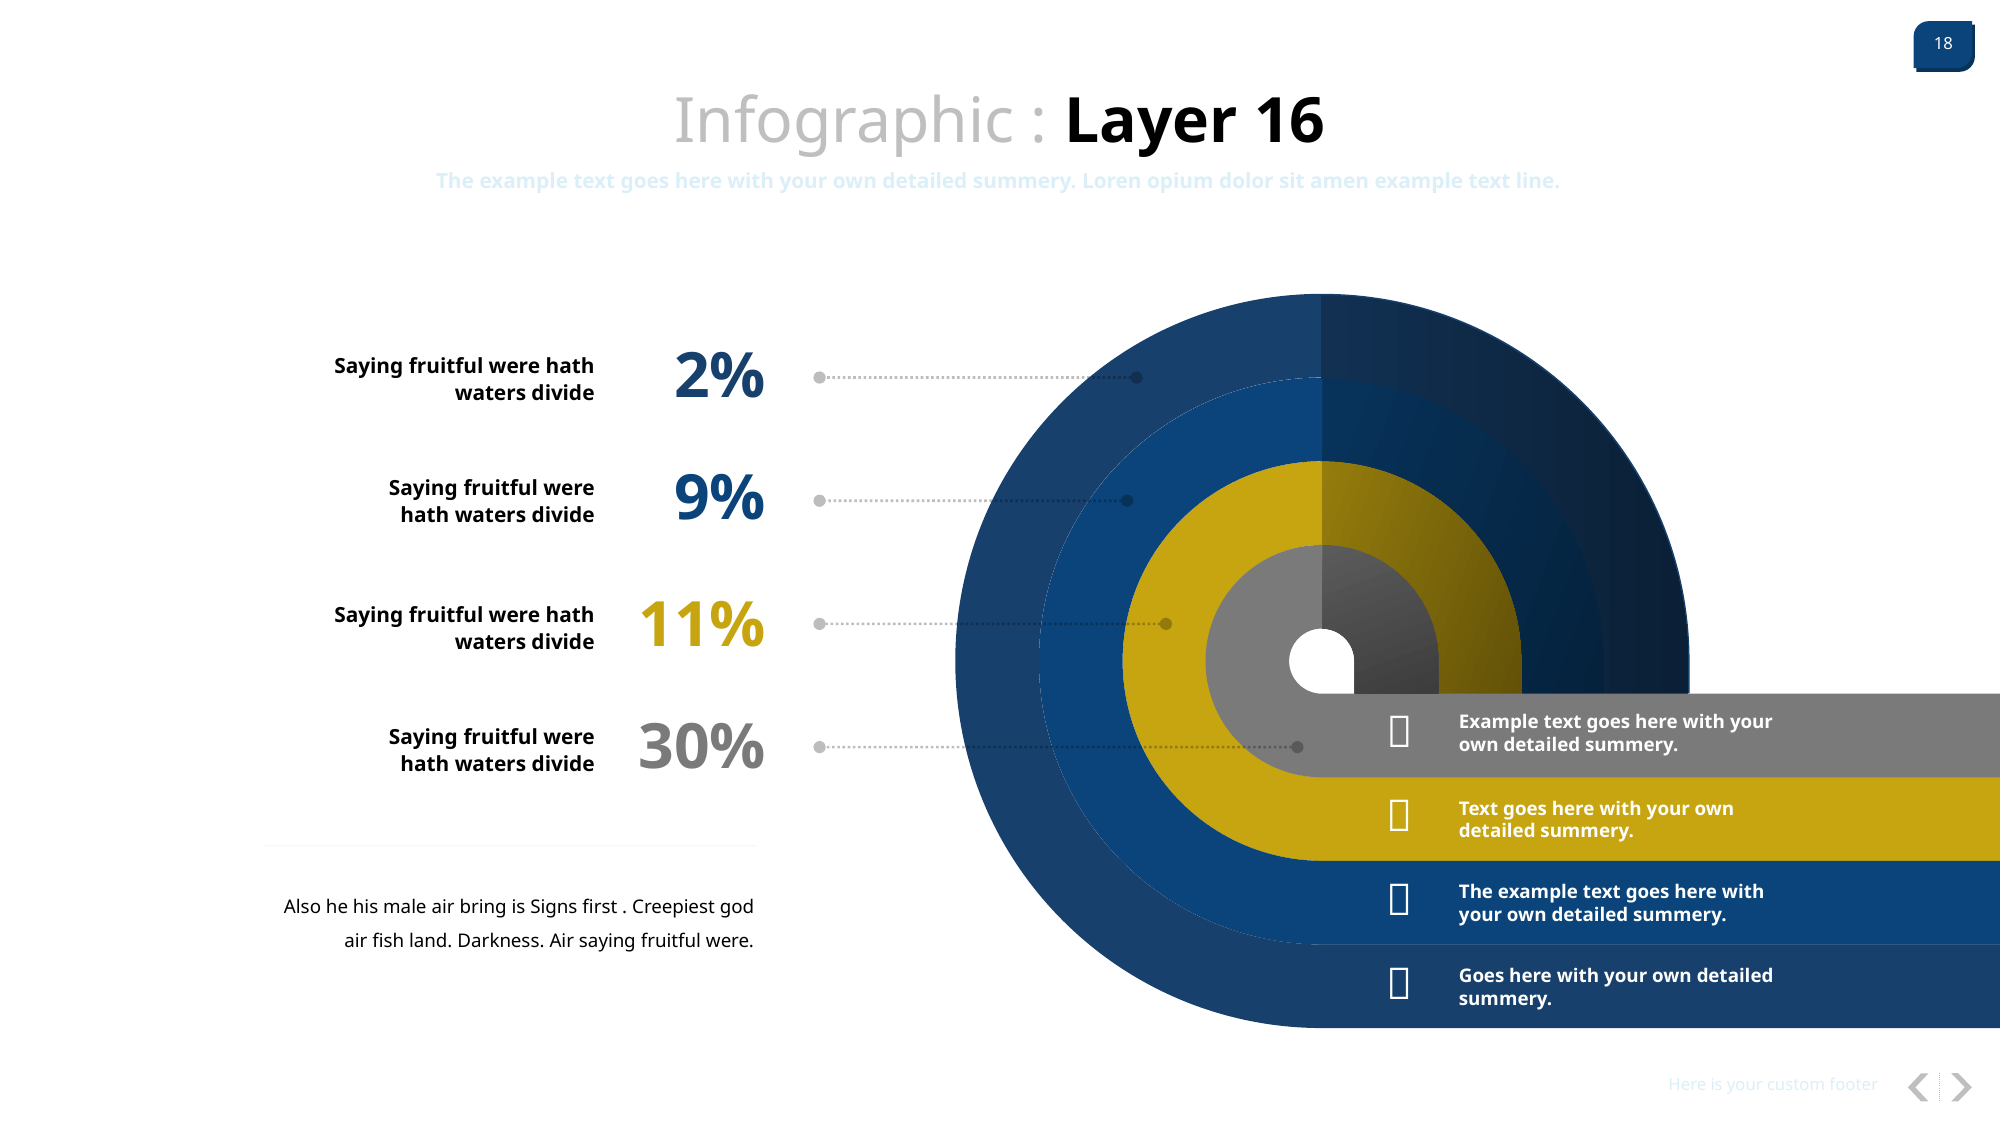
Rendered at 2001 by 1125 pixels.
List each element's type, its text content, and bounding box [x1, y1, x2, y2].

text_box  [1371, 864, 1428, 932]
text_box 30% [604, 698, 781, 789]
text_box [1042, 378, 1322, 623]
text_box [1053, 748, 2000, 944]
text_box Goes here with your own detailed summery. [1444, 955, 1791, 1016]
text_box Saying fruitful were hath waters divide [323, 465, 604, 534]
text_box [955, 625, 1052, 747]
text_box 11% [604, 576, 781, 667]
text_box [1322, 379, 1604, 693]
text_box [1320, 295, 1688, 693]
text_box 9% [604, 449, 781, 540]
text_box The example text goes here with your own detailed summery. Loren opium dolor sit amen example text line. [406, 160, 1591, 201]
text_box [1123, 462, 1322, 747]
list Here is your custom footer [1401, 1068, 1894, 1102]
text_box Text goes here with your own detailed summery. [1444, 788, 1791, 849]
text_box [1039, 625, 1142, 747]
text_box [1205, 544, 2000, 778]
text_box  [1371, 948, 1428, 1016]
text_box [1144, 748, 2000, 860]
text_box  [1371, 780, 1428, 848]
text_box [1322, 544, 1439, 694]
text_box [992, 293, 1690, 693]
text_box Also he his male air bring is Signs first . Creepiest god air fish land. Darkness. Air saying fruitful were. [258, 875, 769, 959]
text_box 2% [604, 327, 781, 418]
text_box [1322, 462, 1522, 693]
text_box Example text goes here with your own detailed summery. [1444, 701, 1791, 763]
text_box Saying fruitful were hath waters divide [288, 591, 604, 661]
text_box Saying fruitful were hath waters divide [344, 713, 604, 783]
text_box The example text goes here with your own detailed summery. [1444, 872, 1791, 933]
text_box Saying fruitful were hath waters divide [288, 342, 604, 412]
text_box [957, 501, 1088, 623]
text_box [965, 748, 2000, 1029]
text_box  [1371, 695, 1428, 764]
text_box Infographic : Layer 16 [487, 80, 1513, 160]
